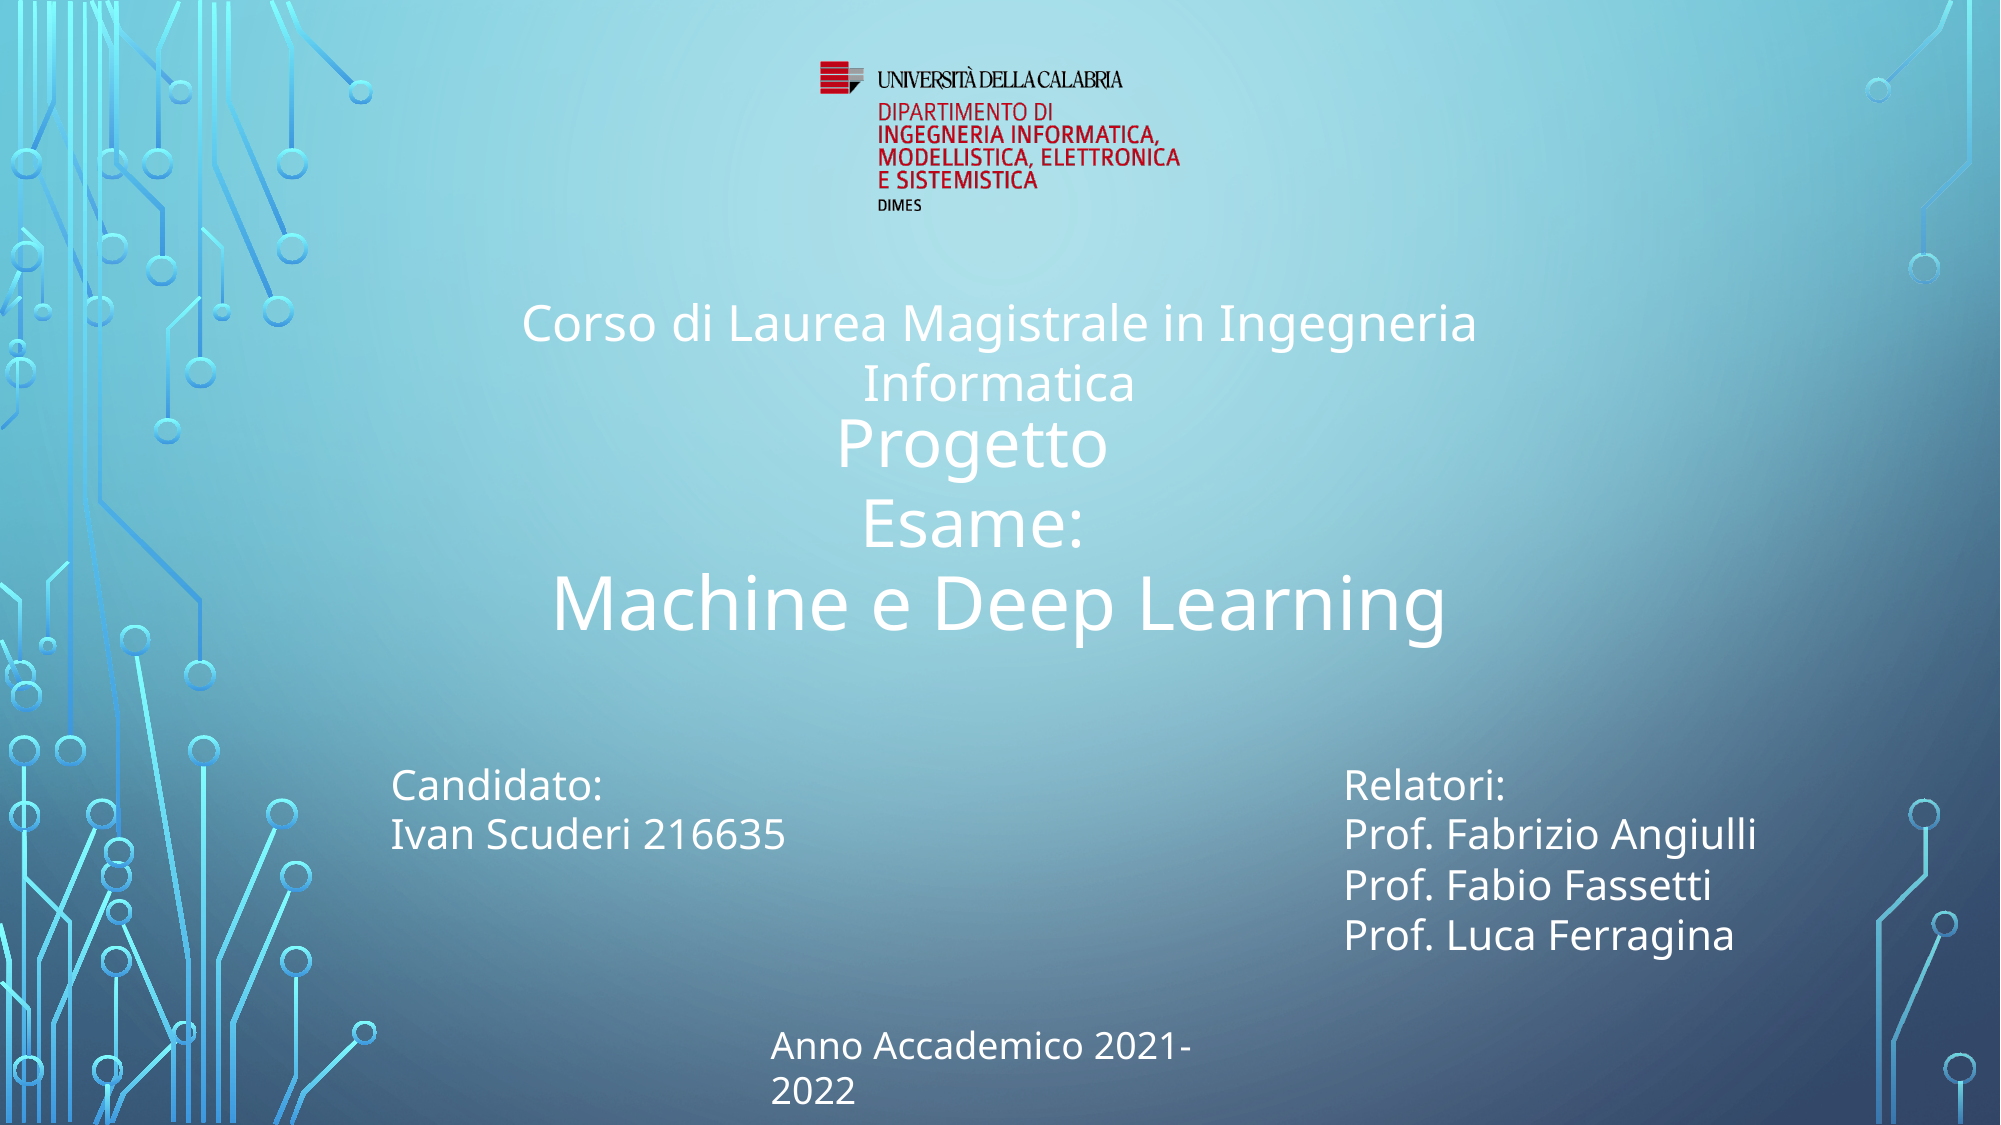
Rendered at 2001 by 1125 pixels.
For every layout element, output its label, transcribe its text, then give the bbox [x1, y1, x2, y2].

text_box Anno Accademico 2021-2022 [755, 1014, 1244, 1120]
text_box Corso di Laurea Magistrale in Ingegneria Informatica [402, 284, 1598, 419]
text_box Relatori: Prof. Fabrizio Angiulli Prof. Fabio Fassetti Prof. Luca Ferragina [1328, 750, 1810, 966]
text_box Progetto Esame: [720, 419, 1226, 547]
text_box Machine e Deep Learning [375, 547, 1624, 653]
text_box Candidato: Ivan Scuderi 216635 [375, 750, 838, 866]
picture [819, 46, 1181, 227]
